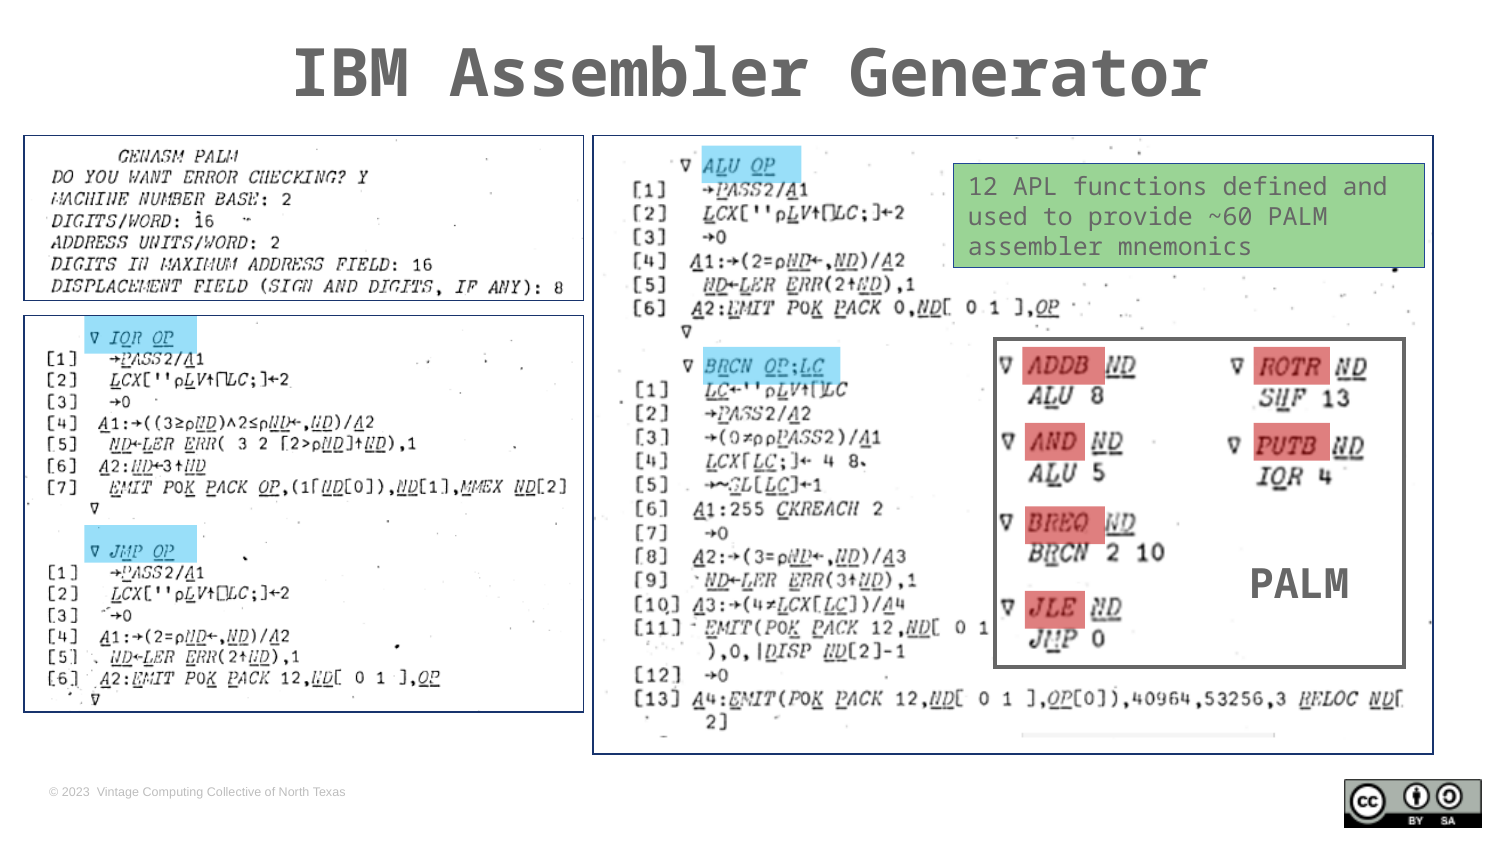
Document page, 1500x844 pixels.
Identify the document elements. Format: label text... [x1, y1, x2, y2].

picture [1344, 779, 1482, 828]
picture [593, 135, 1433, 754]
title IBM Assembler Generator [75, 24, 1425, 130]
picture [24, 135, 583, 300]
picture [24, 315, 583, 712]
